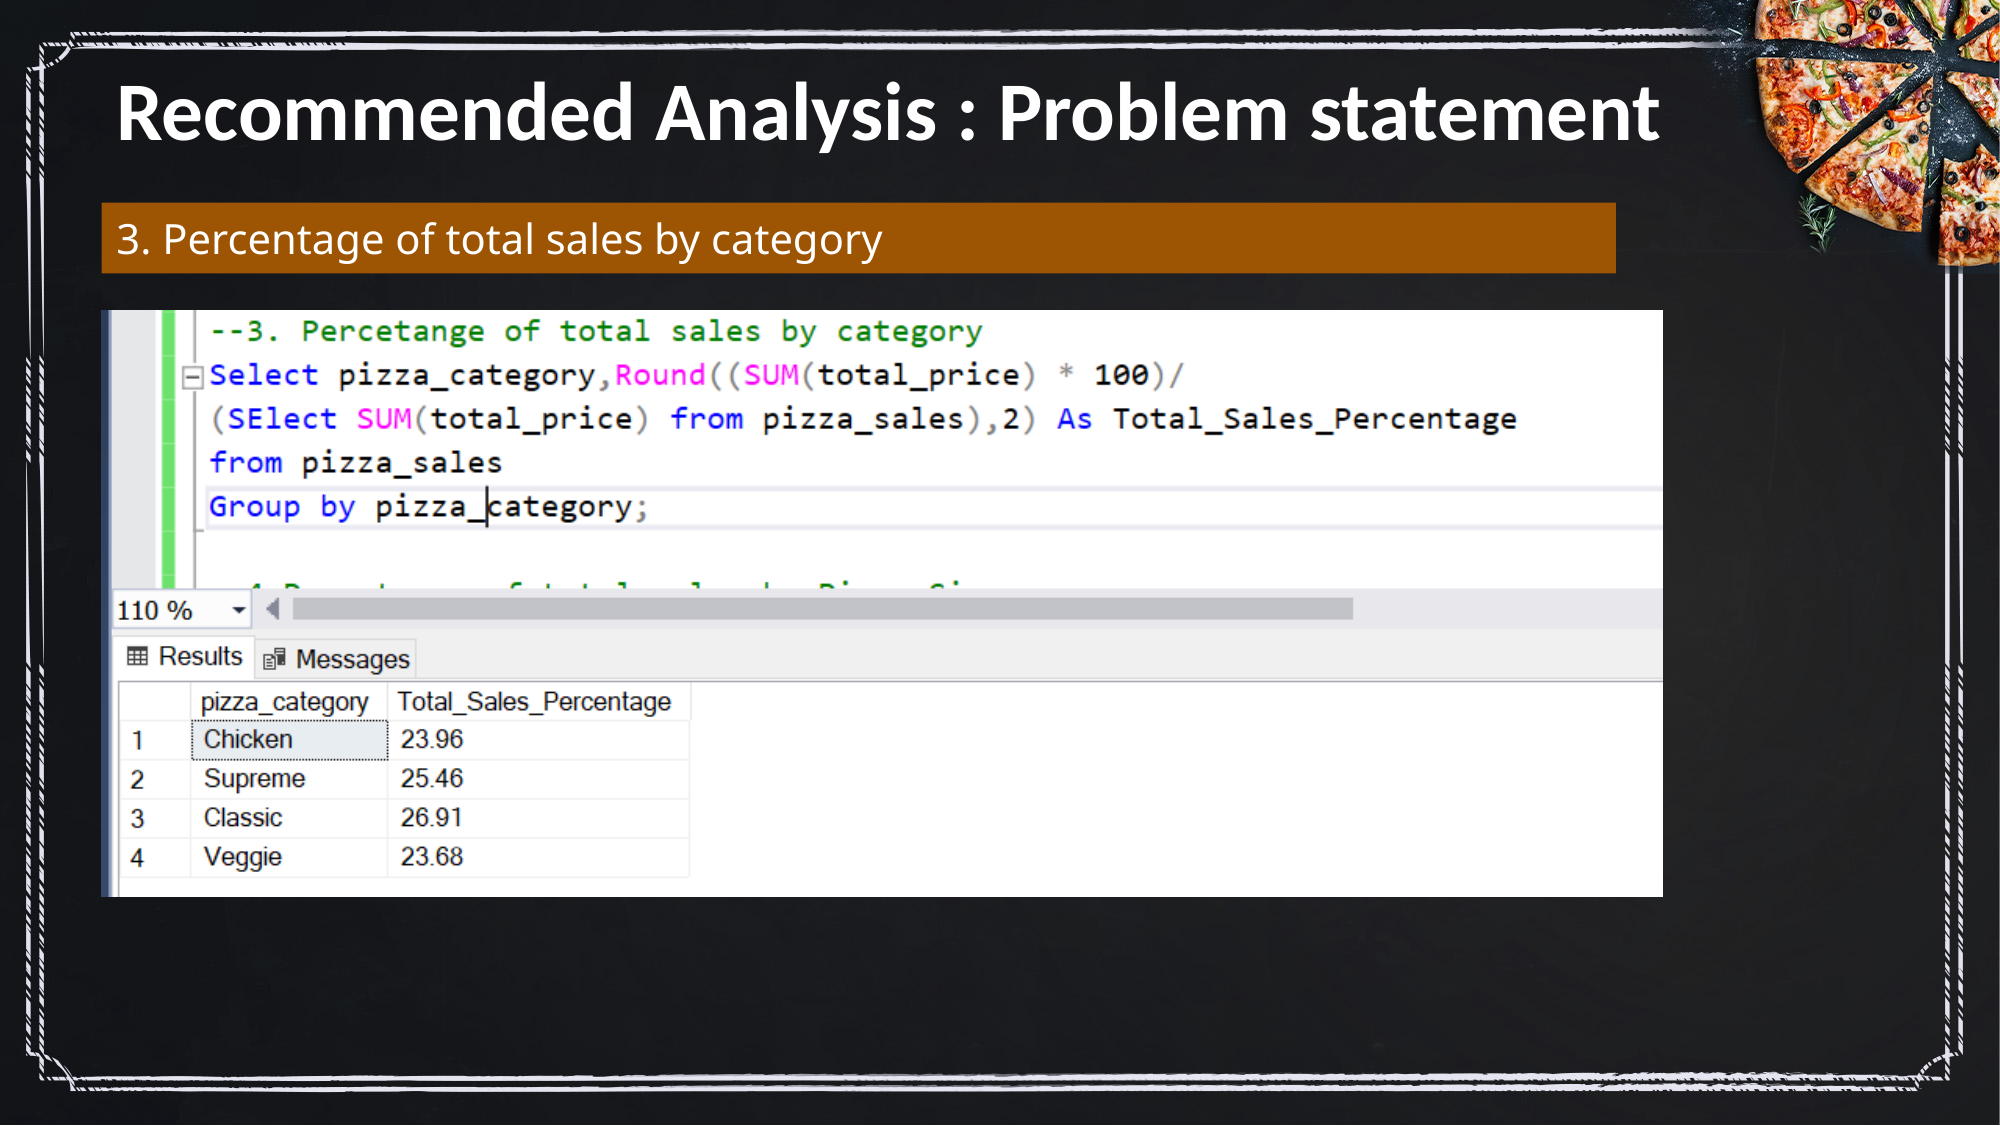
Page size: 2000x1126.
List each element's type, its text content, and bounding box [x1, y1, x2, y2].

picture [0, 0, 2000, 1125]
list [98, 208, 1899, 1000]
text_box 3. Percentage of total sales by category [100, 200, 1618, 275]
title Recommended Analysis : Problem statement [99, 41, 1900, 173]
